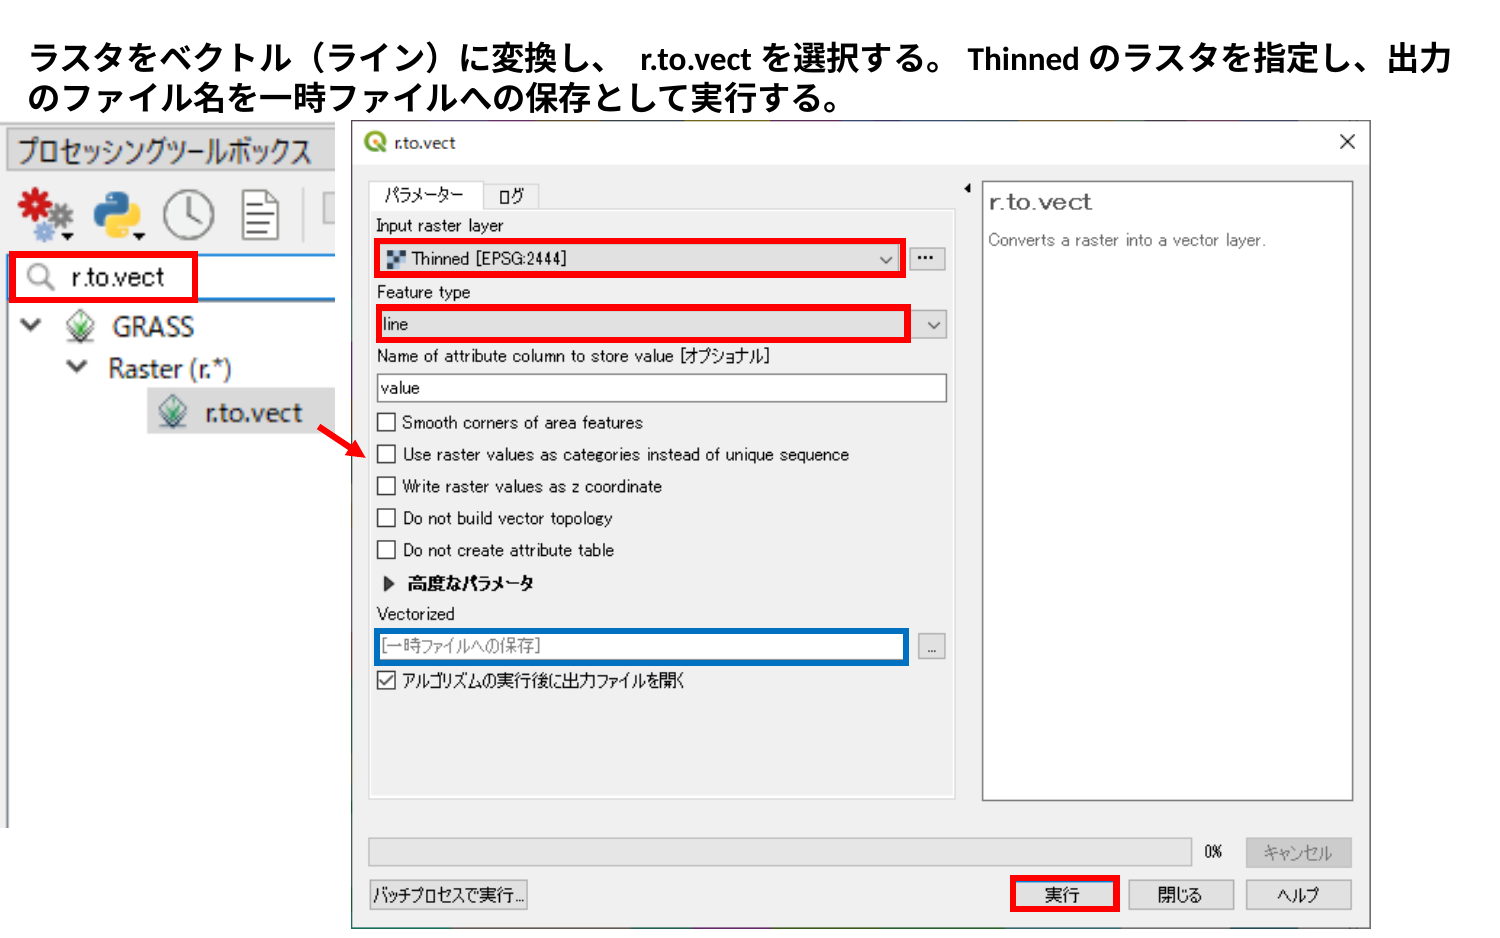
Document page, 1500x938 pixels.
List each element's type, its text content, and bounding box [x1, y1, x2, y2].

picture [0, 121, 335, 828]
picture [351, 120, 1371, 929]
text_box ラスタをベクトル（ライン）に変換し、 r.to.vectを選択する。Thinnedのラスタを指定し、出力のファイル名を一時ファイルへの保存として実行する。 [12, 29, 1500, 125]
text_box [318, 426, 366, 458]
